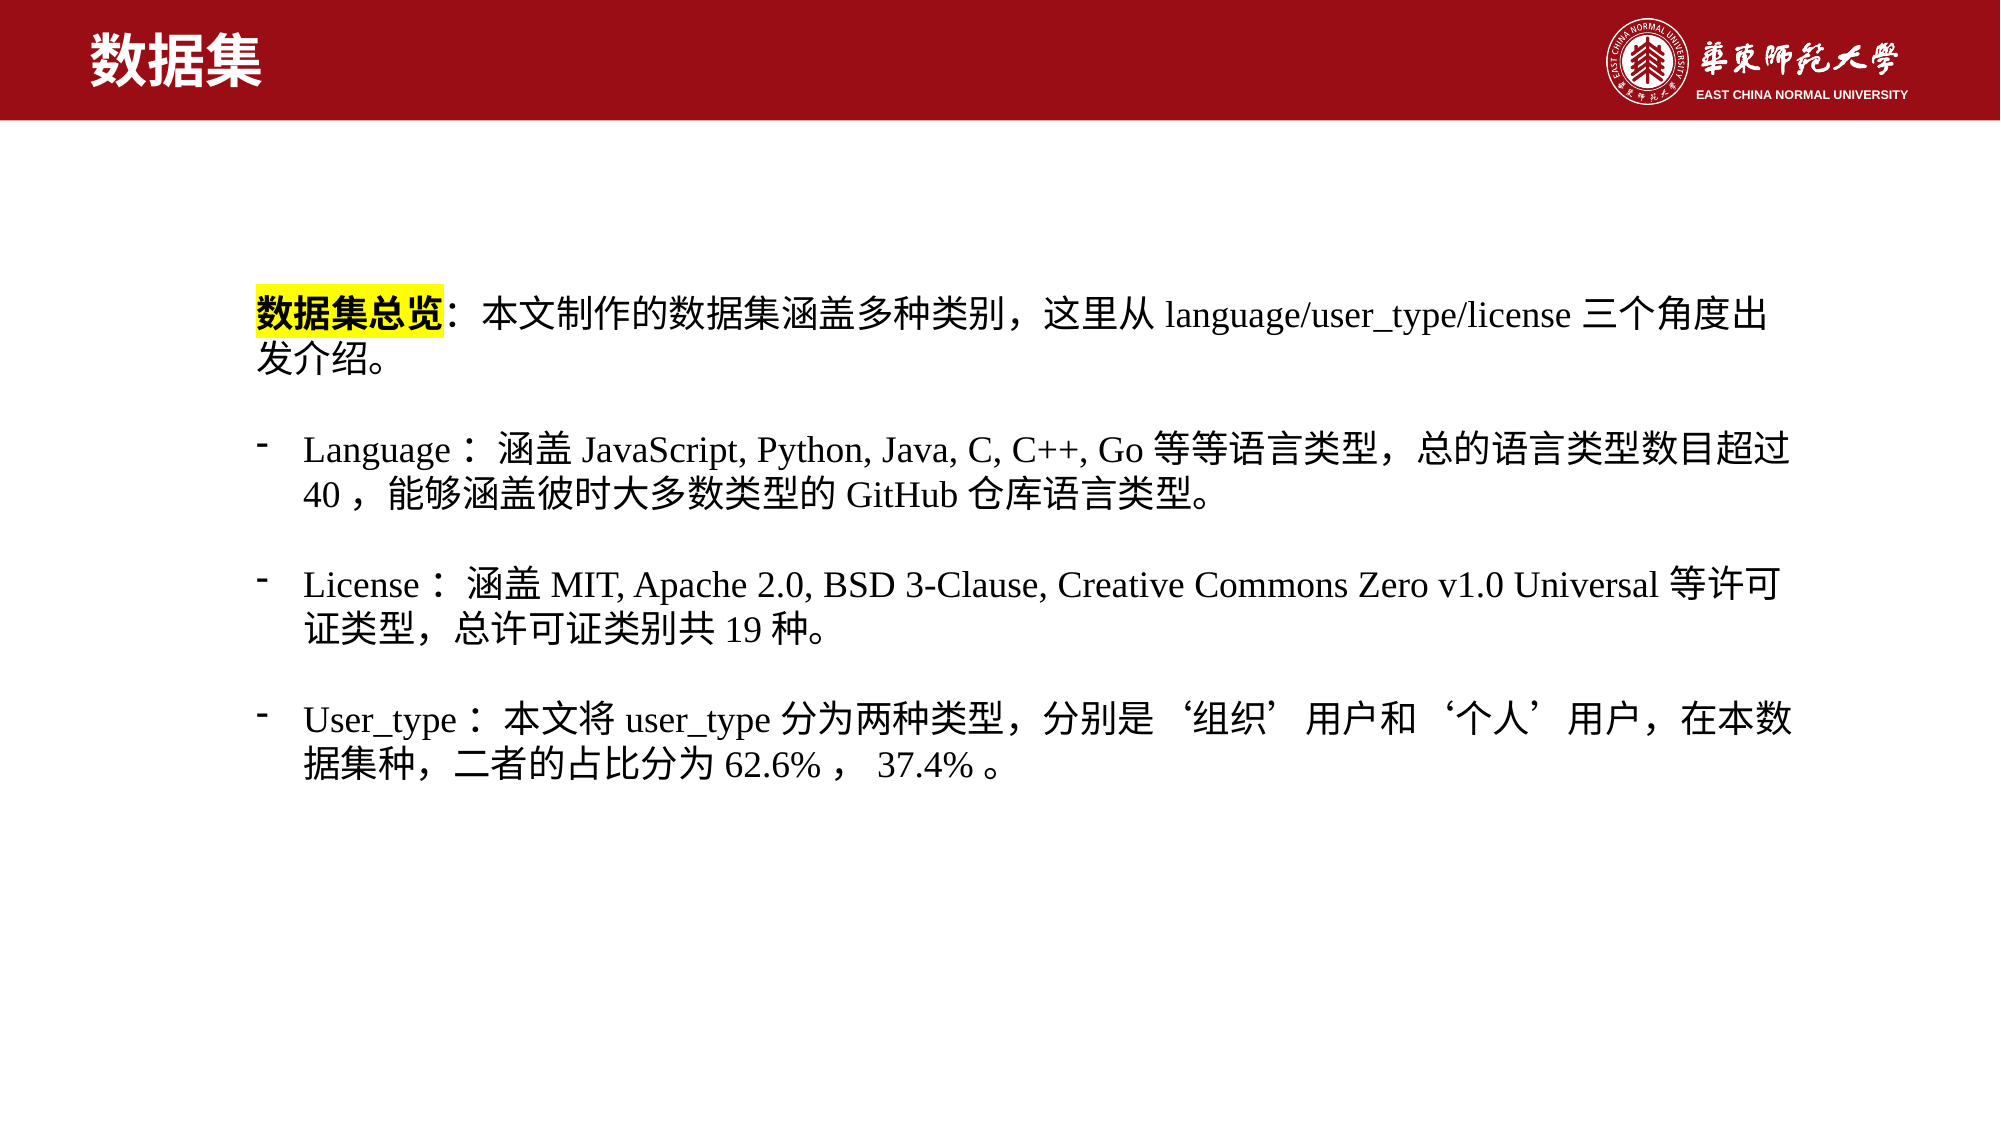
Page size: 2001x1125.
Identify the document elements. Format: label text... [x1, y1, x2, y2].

text_box 数据集总览：本文制作的数据集涵盖多种类别，这里从language/user_type/license三个角度出发介绍。 Language：涵盖JavaScript, Python, Java, C, C++, Go等等语言类型，总的语言类型数目超过40，能够涵盖彼时大多数类型的GitHub仓库语言类型。 License：涵盖MIT, Apache 2.0, BSD 3-Clause, Creative Commons Zero v1.0 Universal等许可证类型，总许可证类别共19种。 User_type：本文将user_type分为两种类型，分别是‘组织’用户和‘个人’用户，在本数据集种，二者的占比分为62.6%，37.4%。 [241, 282, 1819, 837]
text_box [0, 0, 2000, 121]
